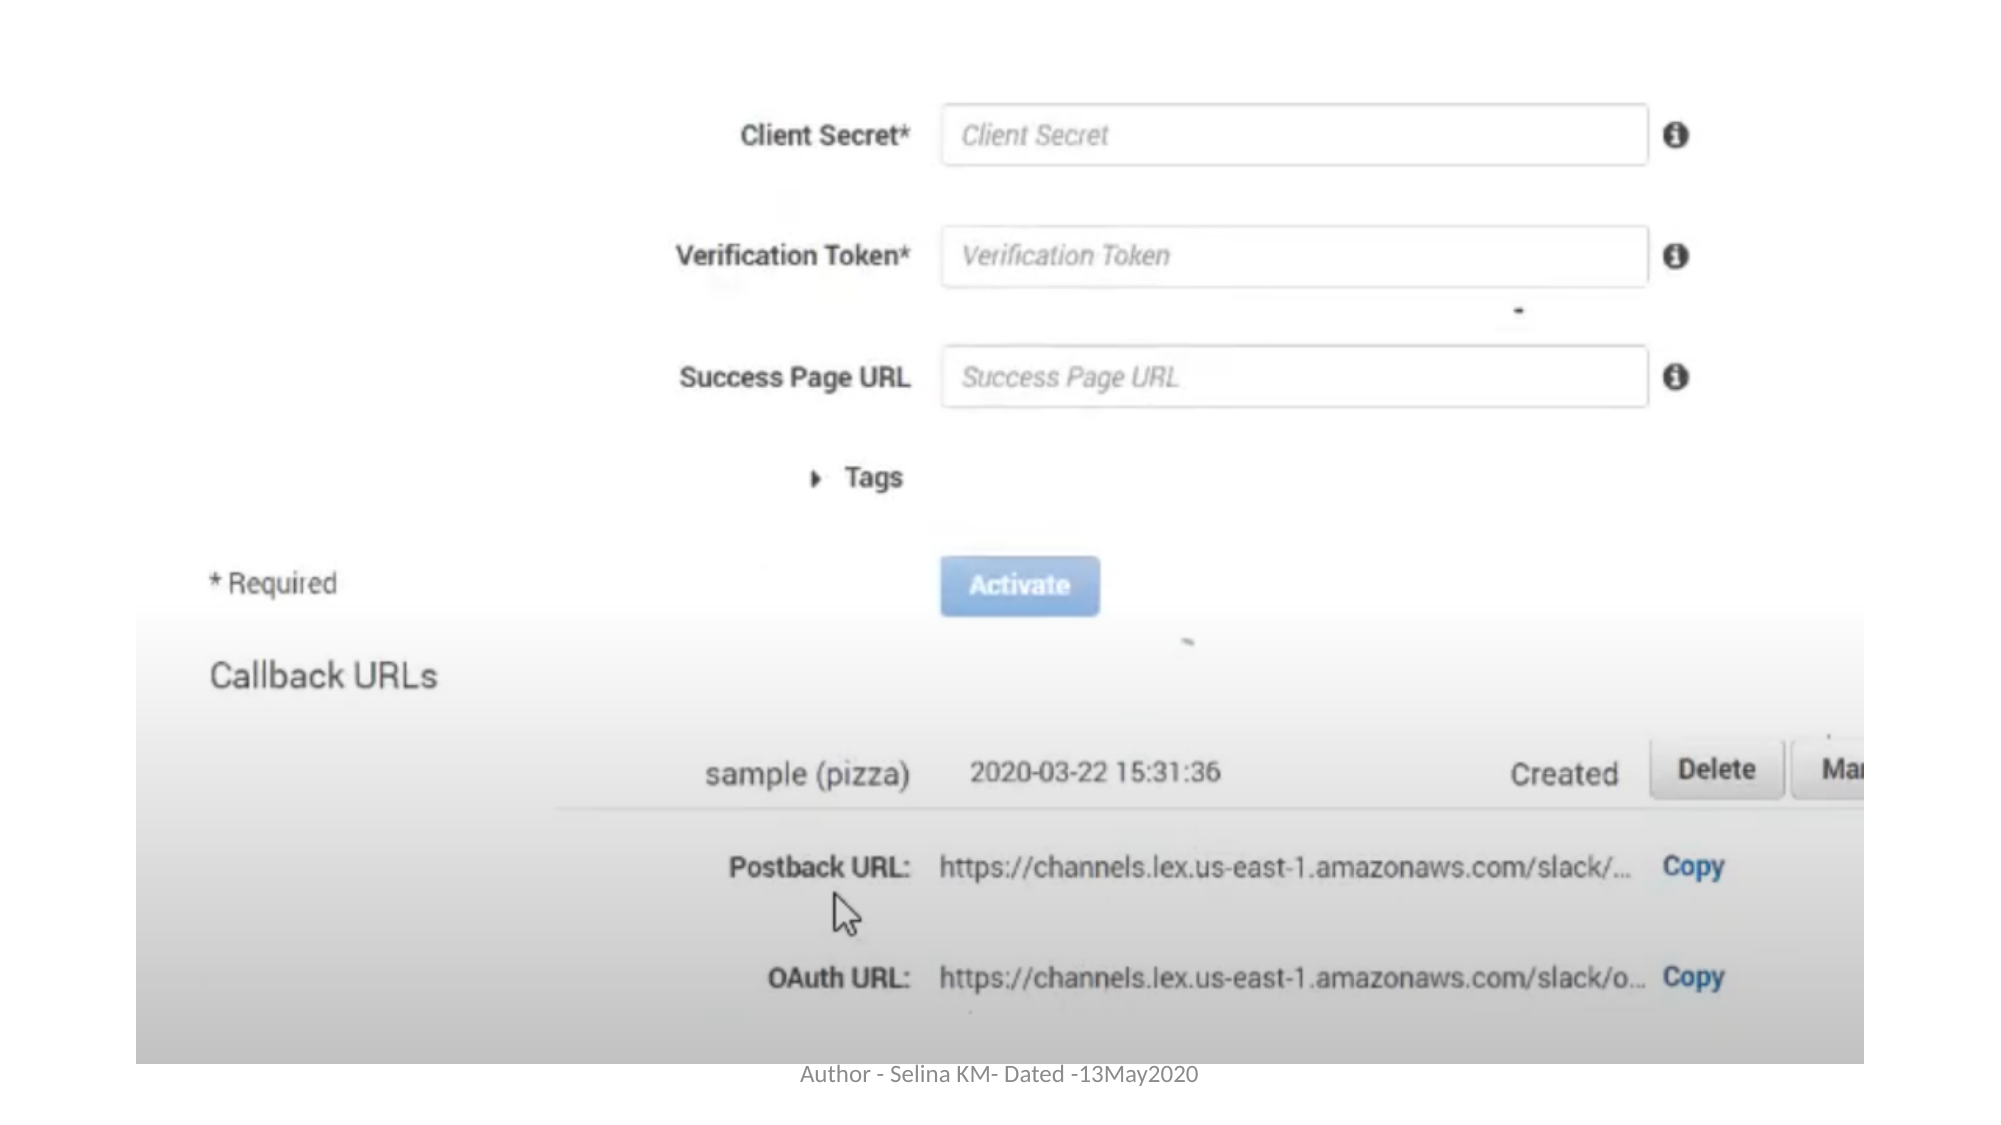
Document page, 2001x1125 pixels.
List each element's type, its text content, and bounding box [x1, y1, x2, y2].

picture [136, 61, 1864, 1064]
footer Author - Selina KM- Dated -13May2020 [662, 1064, 1338, 1103]
